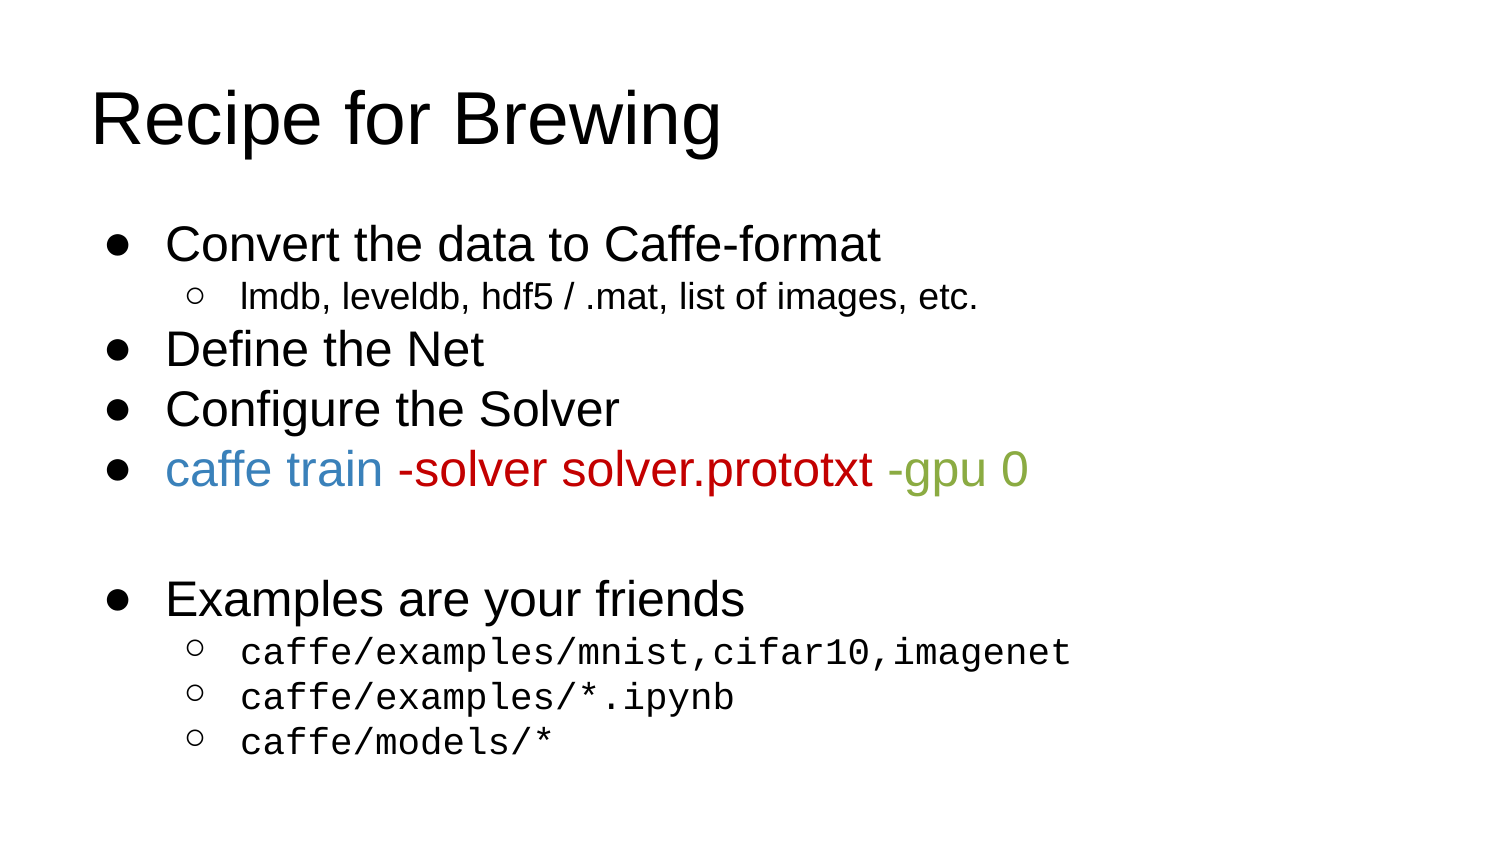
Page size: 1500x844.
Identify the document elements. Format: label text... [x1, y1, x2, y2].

title Recipe for Brewing [75, 33, 1425, 175]
list Convert the data to Caffe-format lmdb, leveldb, hdf5 / .mat, list of images, etc. Define the Net Configure the Solver caffe train -solver solver.prototxt -gpu 0 Examples are your friends caffe/examples/mnist,cifar10,imagenet caffe/examples/*.ipynb caffe/models/* [75, 196, 1425, 808]
